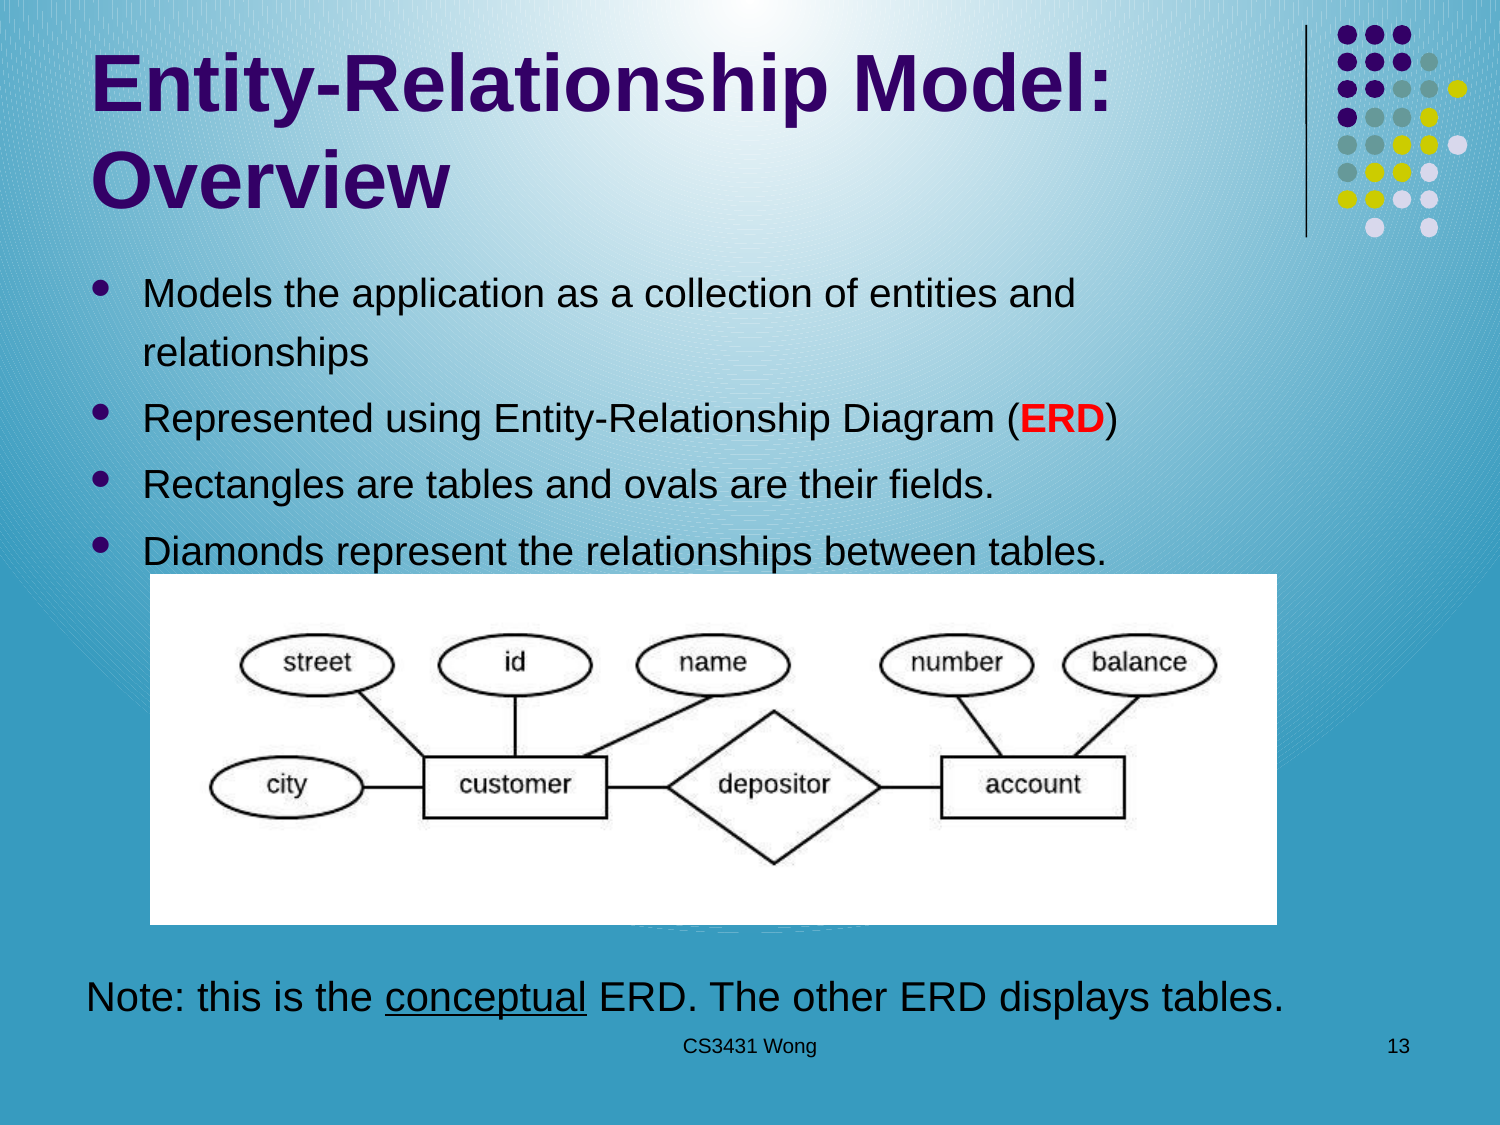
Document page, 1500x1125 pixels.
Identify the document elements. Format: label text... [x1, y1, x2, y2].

picture [149, 574, 1277, 926]
footer CS3431 Wong [512, 1028, 988, 1100]
title Entity-Relationship Model: Overview [75, 20, 1313, 233]
text_box Note: this is the conceptual ERD. The other ERD displays tables. [71, 962, 1313, 1028]
slide_number 13 [1074, 1025, 1425, 1100]
list Models the application as a collection of entities and relationships Represented using Entity-Relationship Diagram (ERD) Rectangles are tables and ovals are their fields. Diamonds represent the relationships between tables. [75, 249, 1313, 588]
